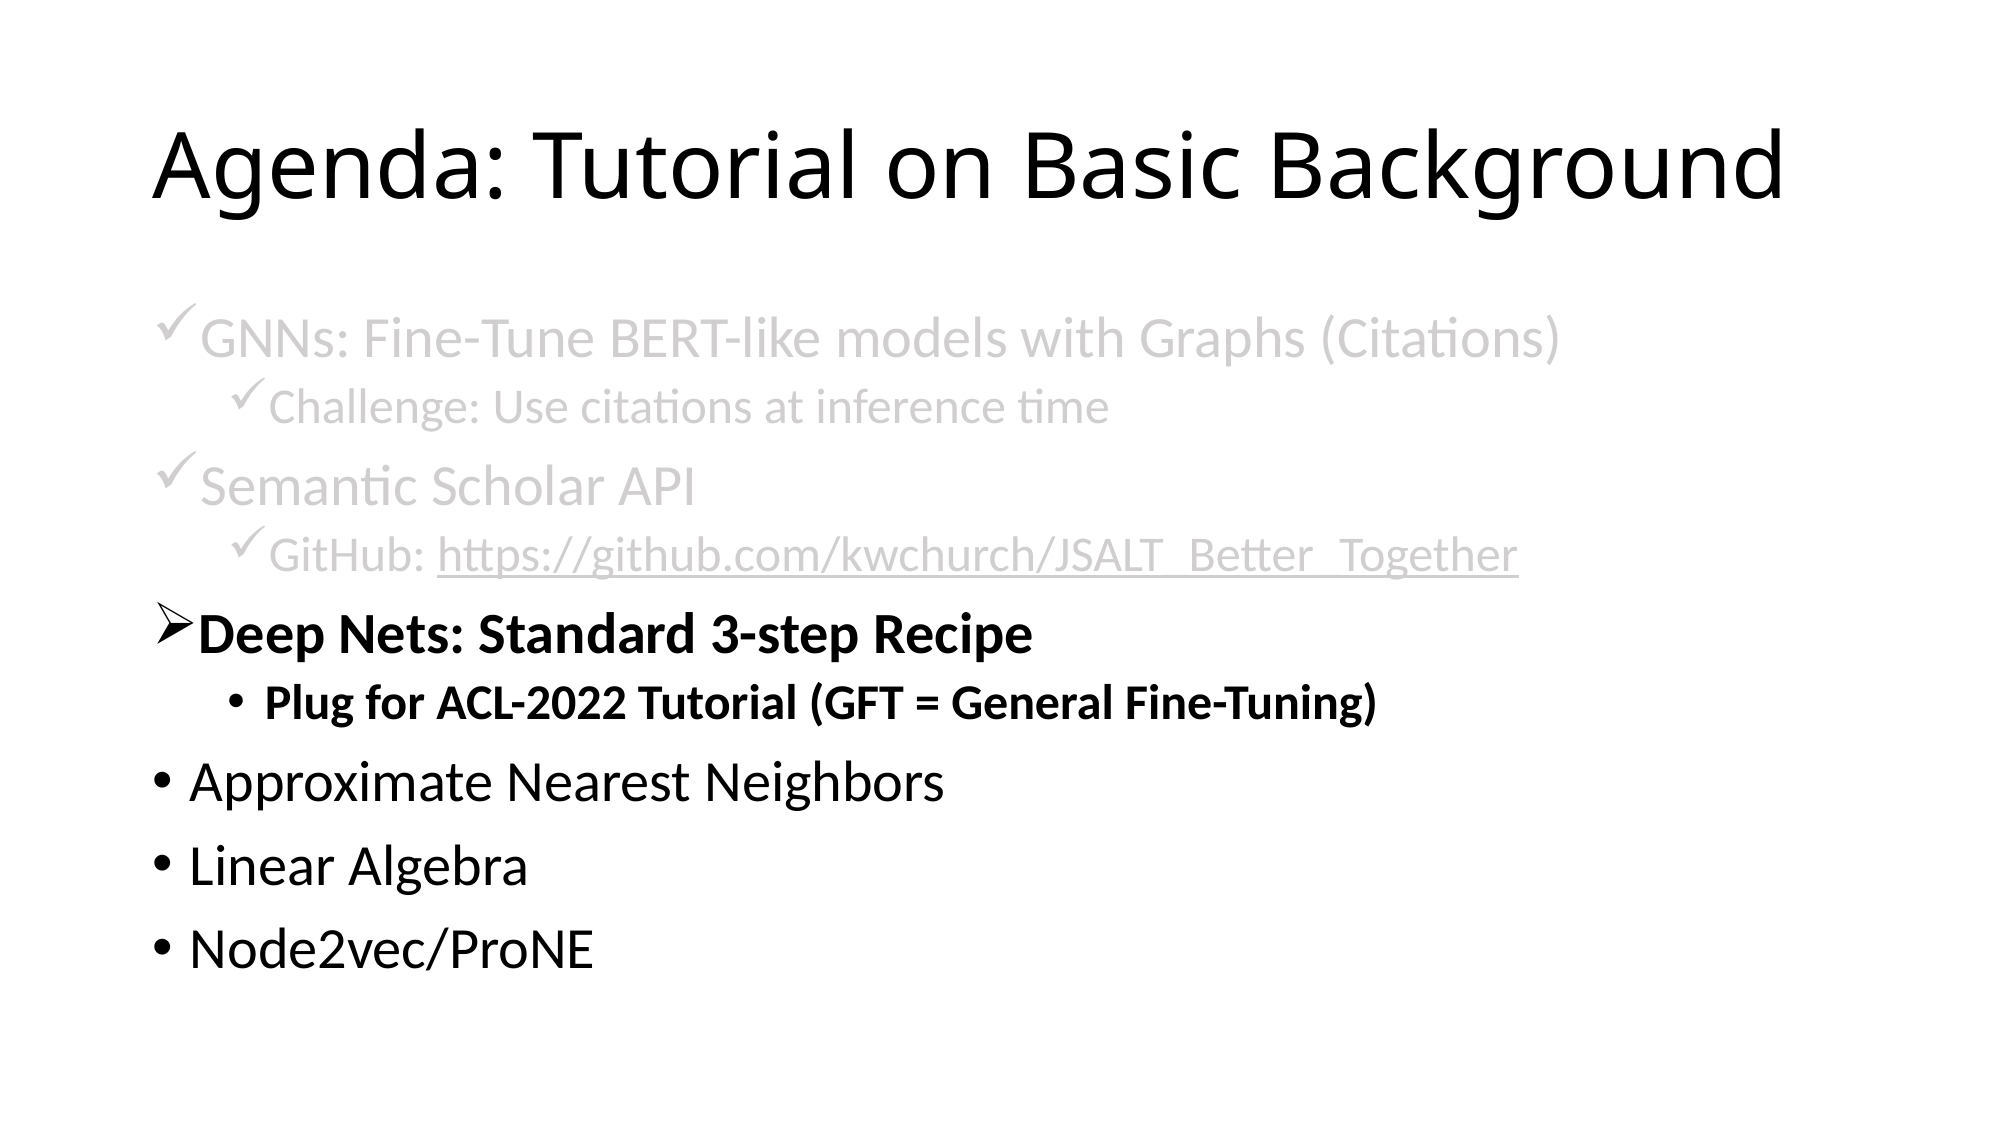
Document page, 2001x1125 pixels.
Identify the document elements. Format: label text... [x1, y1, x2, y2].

title Agenda: Tutorial on Basic Background [137, 59, 1863, 278]
list GNNs: Fine-Tune BERT-like models with Graphs (Citations) Challenge: Use citations at inference time Semantic Scholar API GitHub: https://github.com/kwchurch/JSALT_Better_Together Deep Nets: Standard 3-step Recipe Plug for ACL-2022 Tutorial (GFT = General Fine-Tuning) Approximate Nearest Neighbors Linear Algebra Node2vec/ProNE [137, 299, 1863, 1014]
